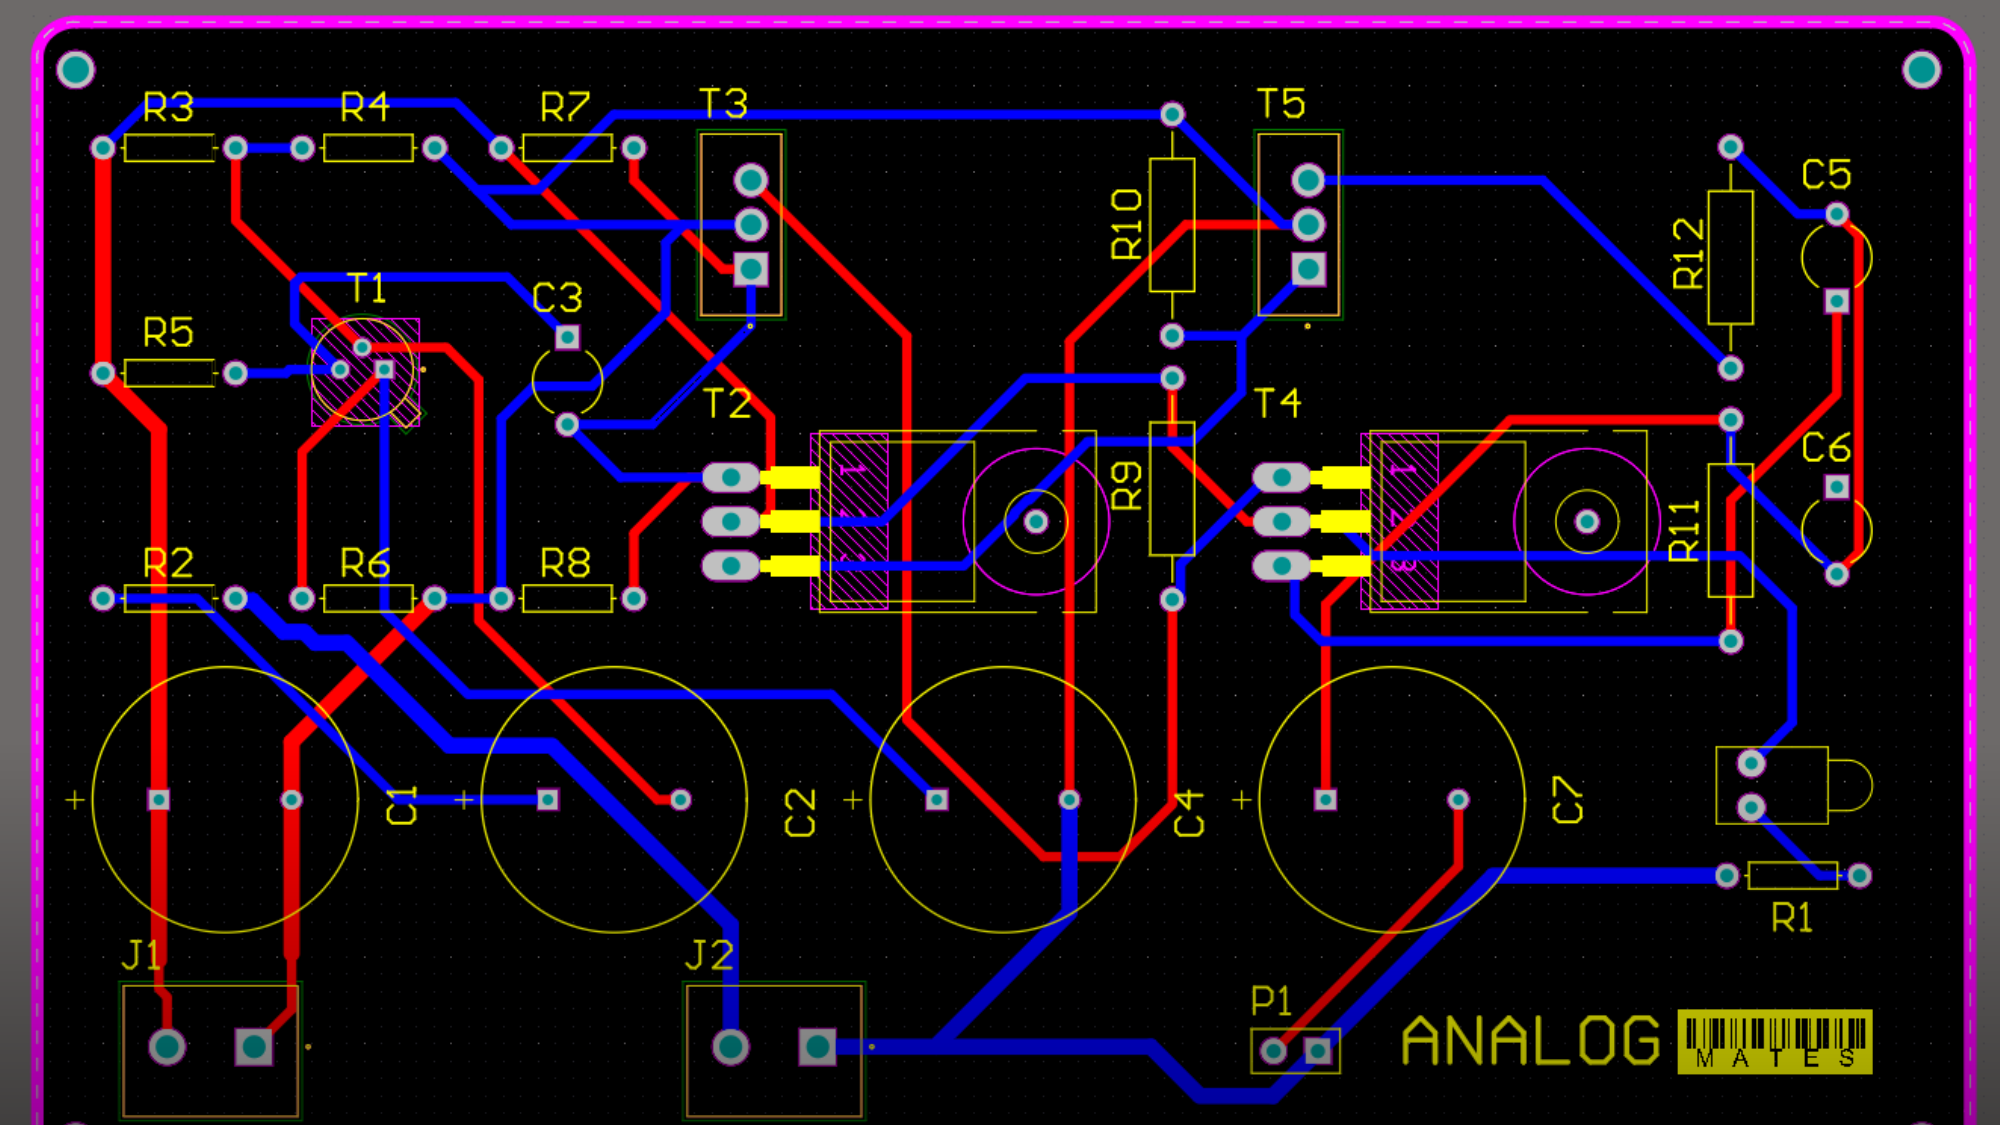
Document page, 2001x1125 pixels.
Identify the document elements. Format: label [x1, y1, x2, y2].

list [0, 0, 2000, 1125]
